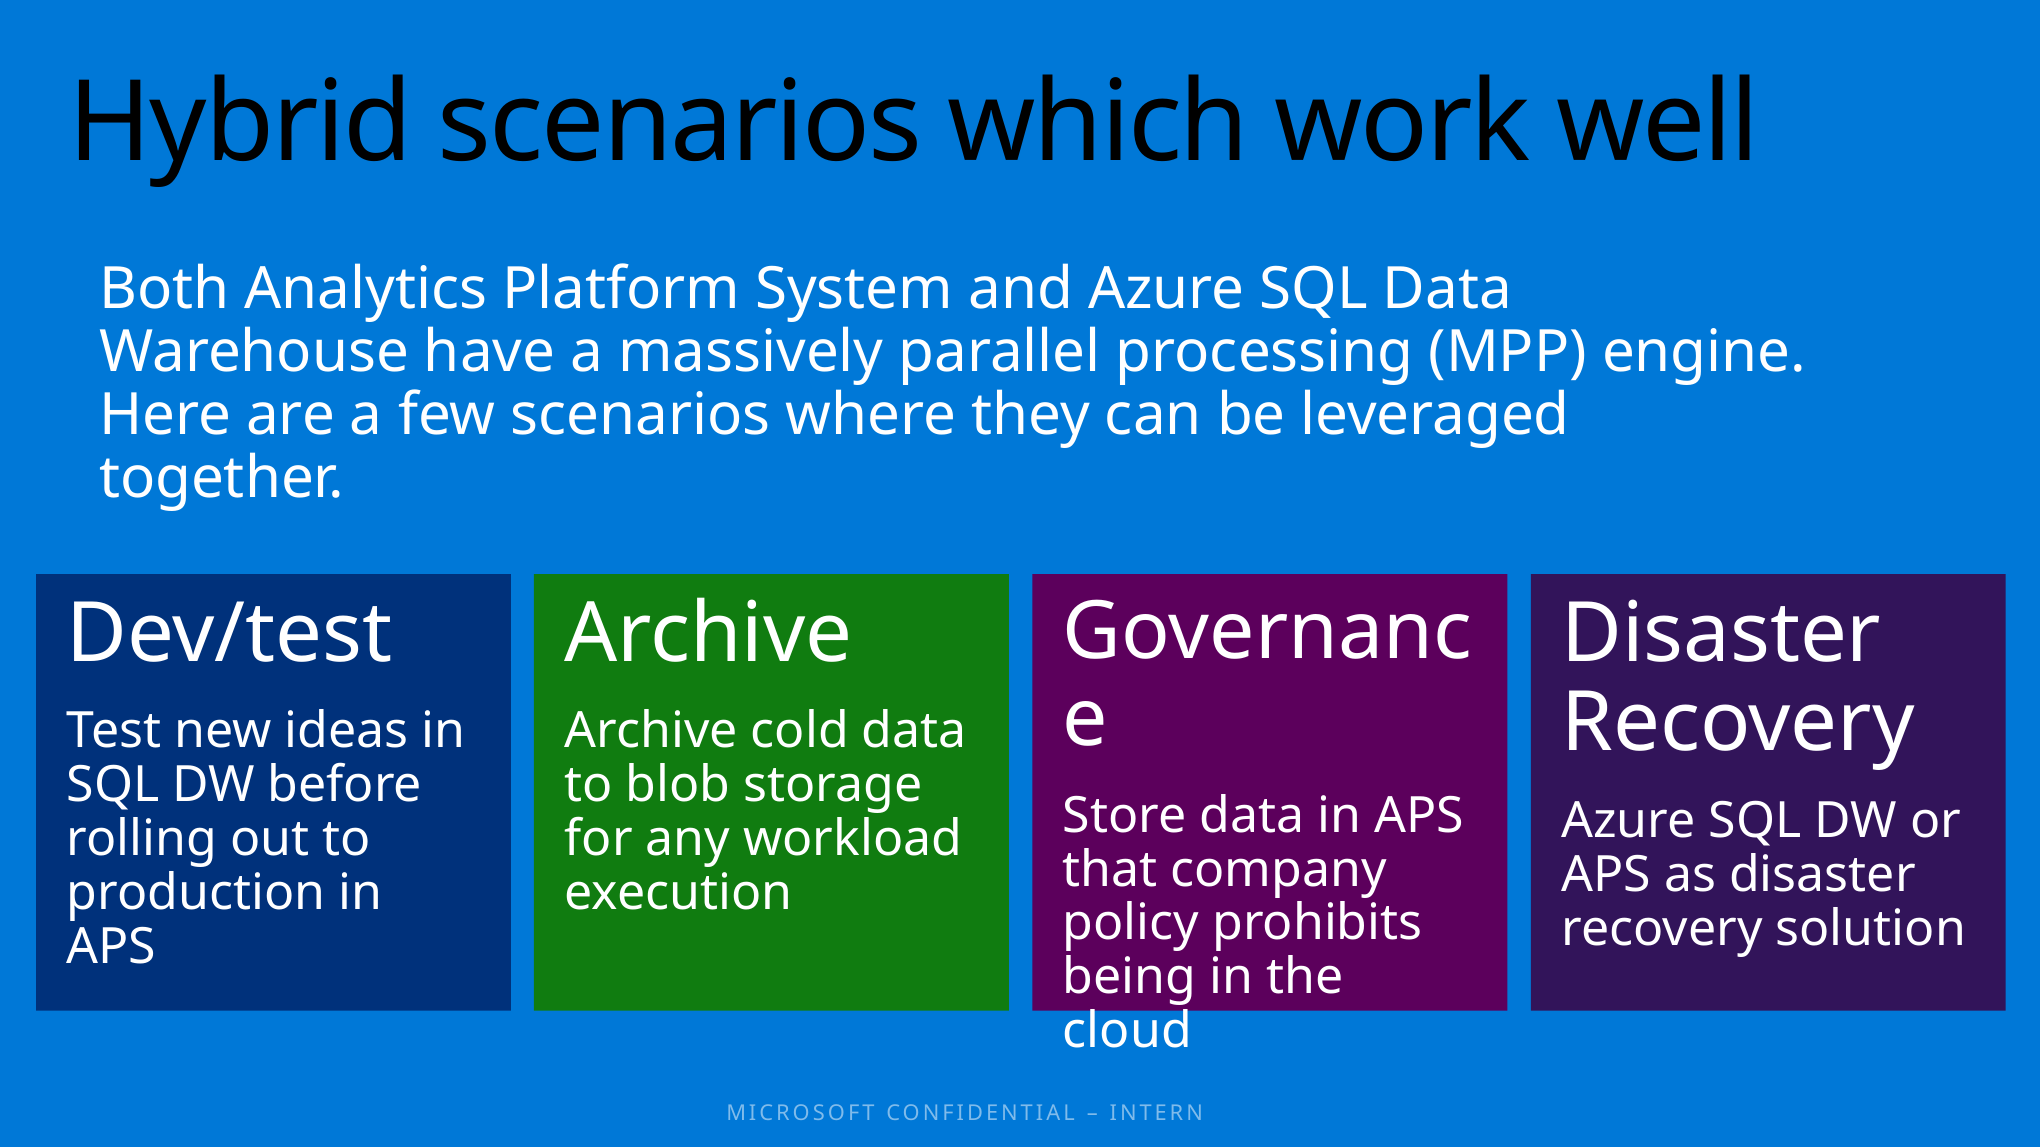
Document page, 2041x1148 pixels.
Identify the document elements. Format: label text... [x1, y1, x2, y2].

text_box Governance Store data in APS that company policy prohibits being in the cloud [1032, 573, 1508, 1011]
text_box Dev/test Test new ideas in SQL DW before rolling out to production in APS [35, 573, 512, 1011]
text_box Disaster Recovery Azure SQL DW or APS as disaster recovery solution [1530, 573, 2006, 1011]
title Hybrid scenarios which work well [45, 48, 1996, 199]
text_box Archive Archive cold data to blob storage for any workload execution [533, 573, 1010, 1011]
text_box Both Analytics Platform System and Azure SQL Data Warehouse have a massively parallel processing (MPP) engine. Here are a few scenarios where they can be leveraged together. [84, 251, 1822, 439]
